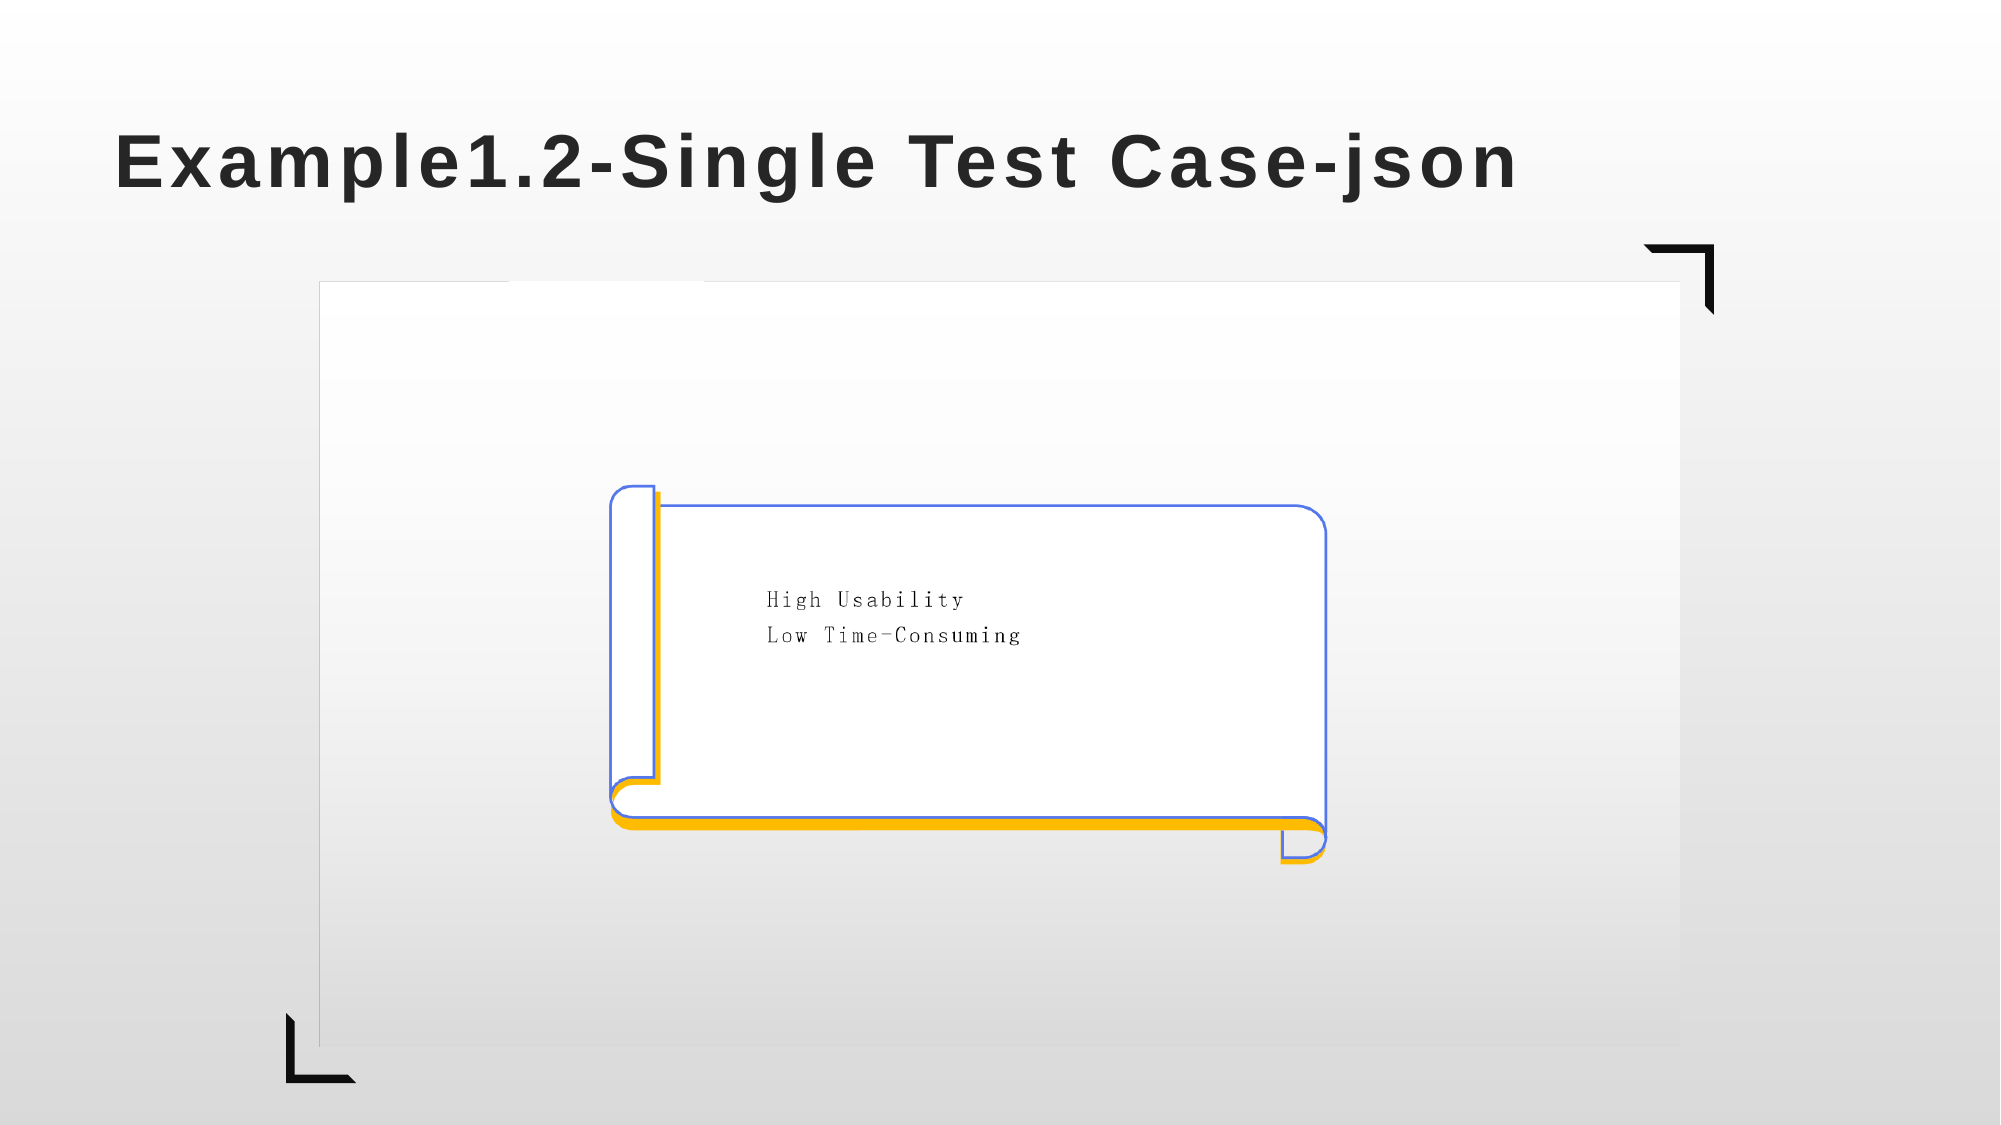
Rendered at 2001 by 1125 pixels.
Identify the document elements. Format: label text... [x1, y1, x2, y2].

picture [319, 281, 1680, 1047]
text_box [285, 1010, 359, 1085]
title Example1.2-Single Test Case-json [99, 99, 1900, 216]
text_box [1640, 243, 1715, 318]
